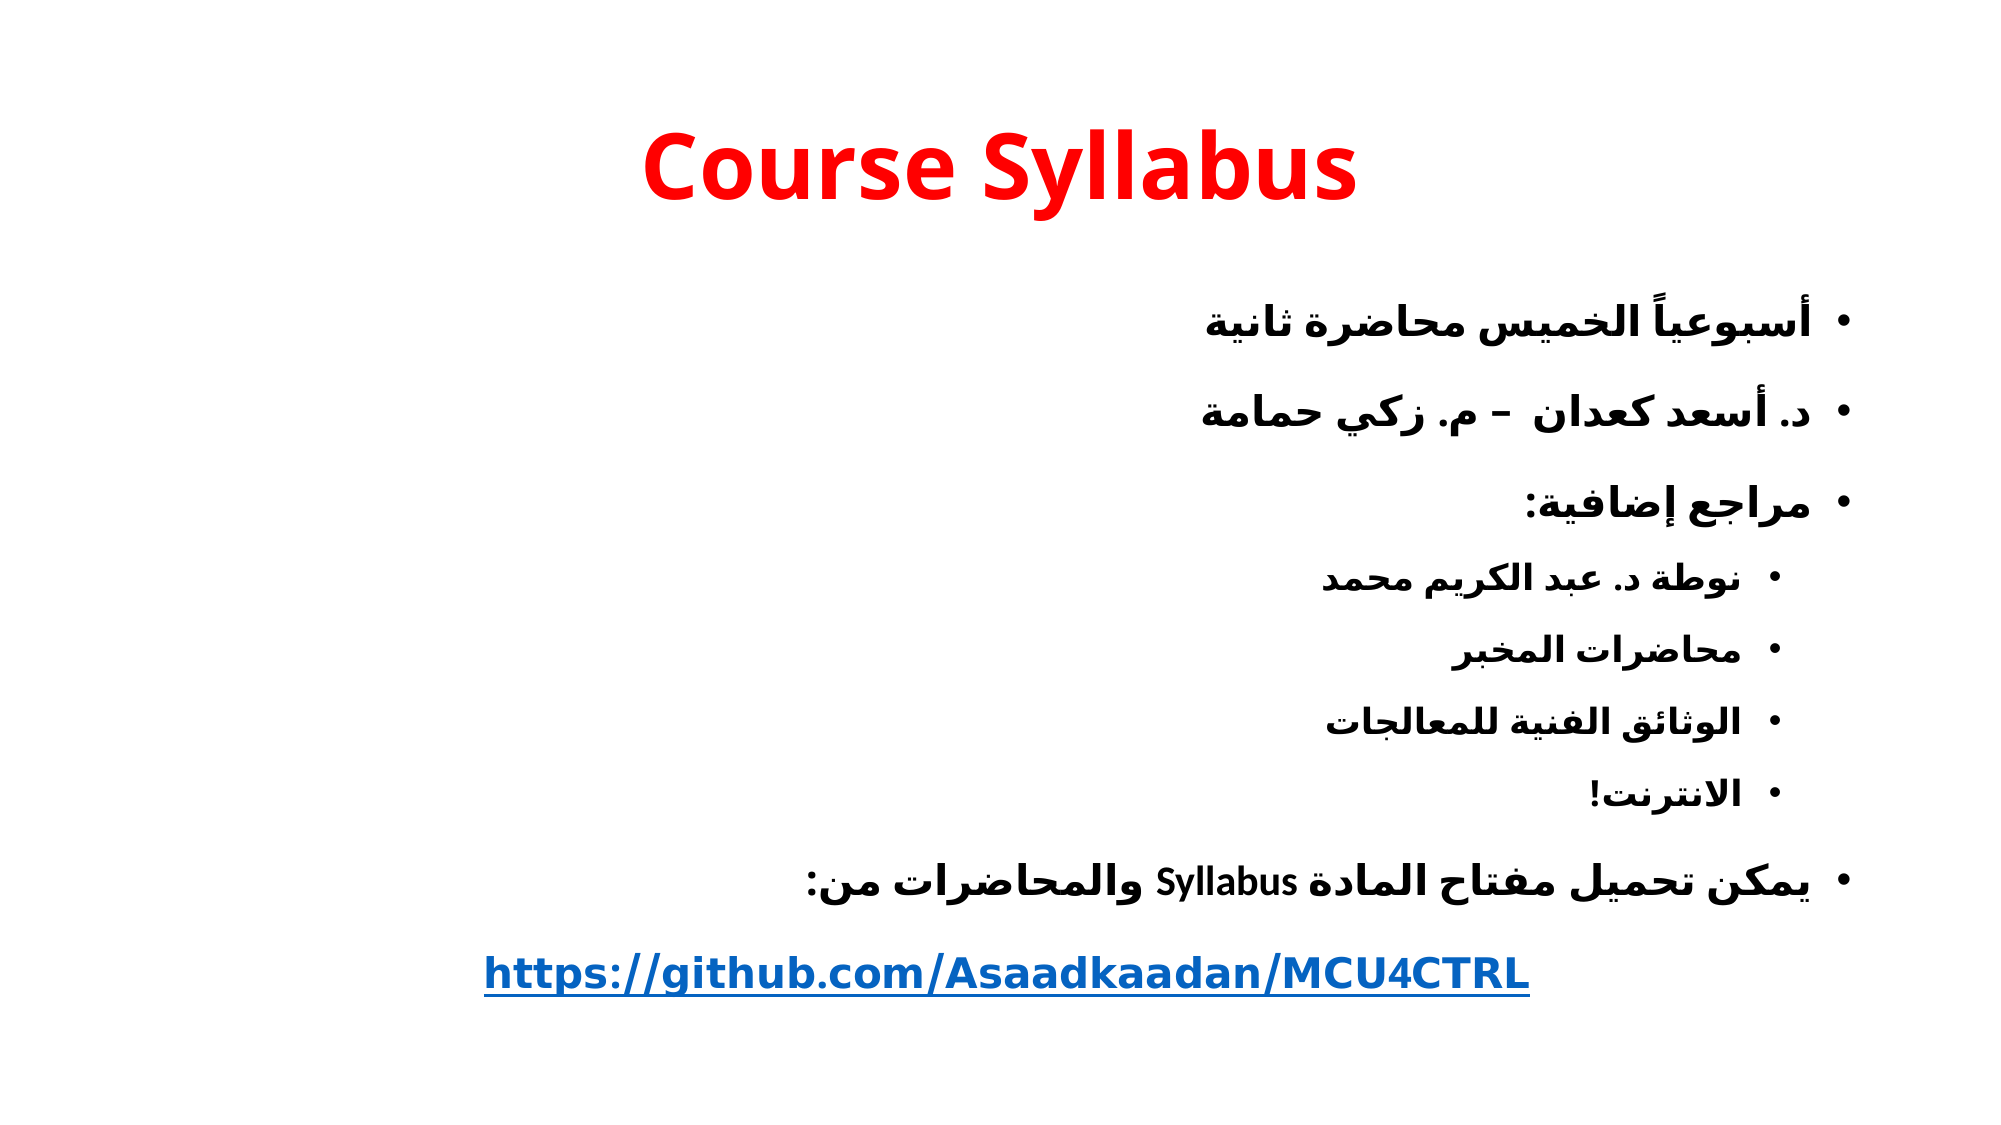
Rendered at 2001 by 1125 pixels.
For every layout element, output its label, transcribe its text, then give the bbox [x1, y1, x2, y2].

title Course Syllabus [137, 60, 1863, 262]
list أسبوعياً الخميس محاضرة ثانية د. أسعد كعدان – م. زكي حمامة مراجع إضافية: نوطة د. عبد الكريم محمد محاضرات المخبر الوثائق الفنية للمعالجات الانترنت! يمكن تحميل مفتاح المادة Syllabus والمحاضرات من: https://github.com/Asaadkaadan/MCU4CTRL [137, 262, 1863, 1014]
